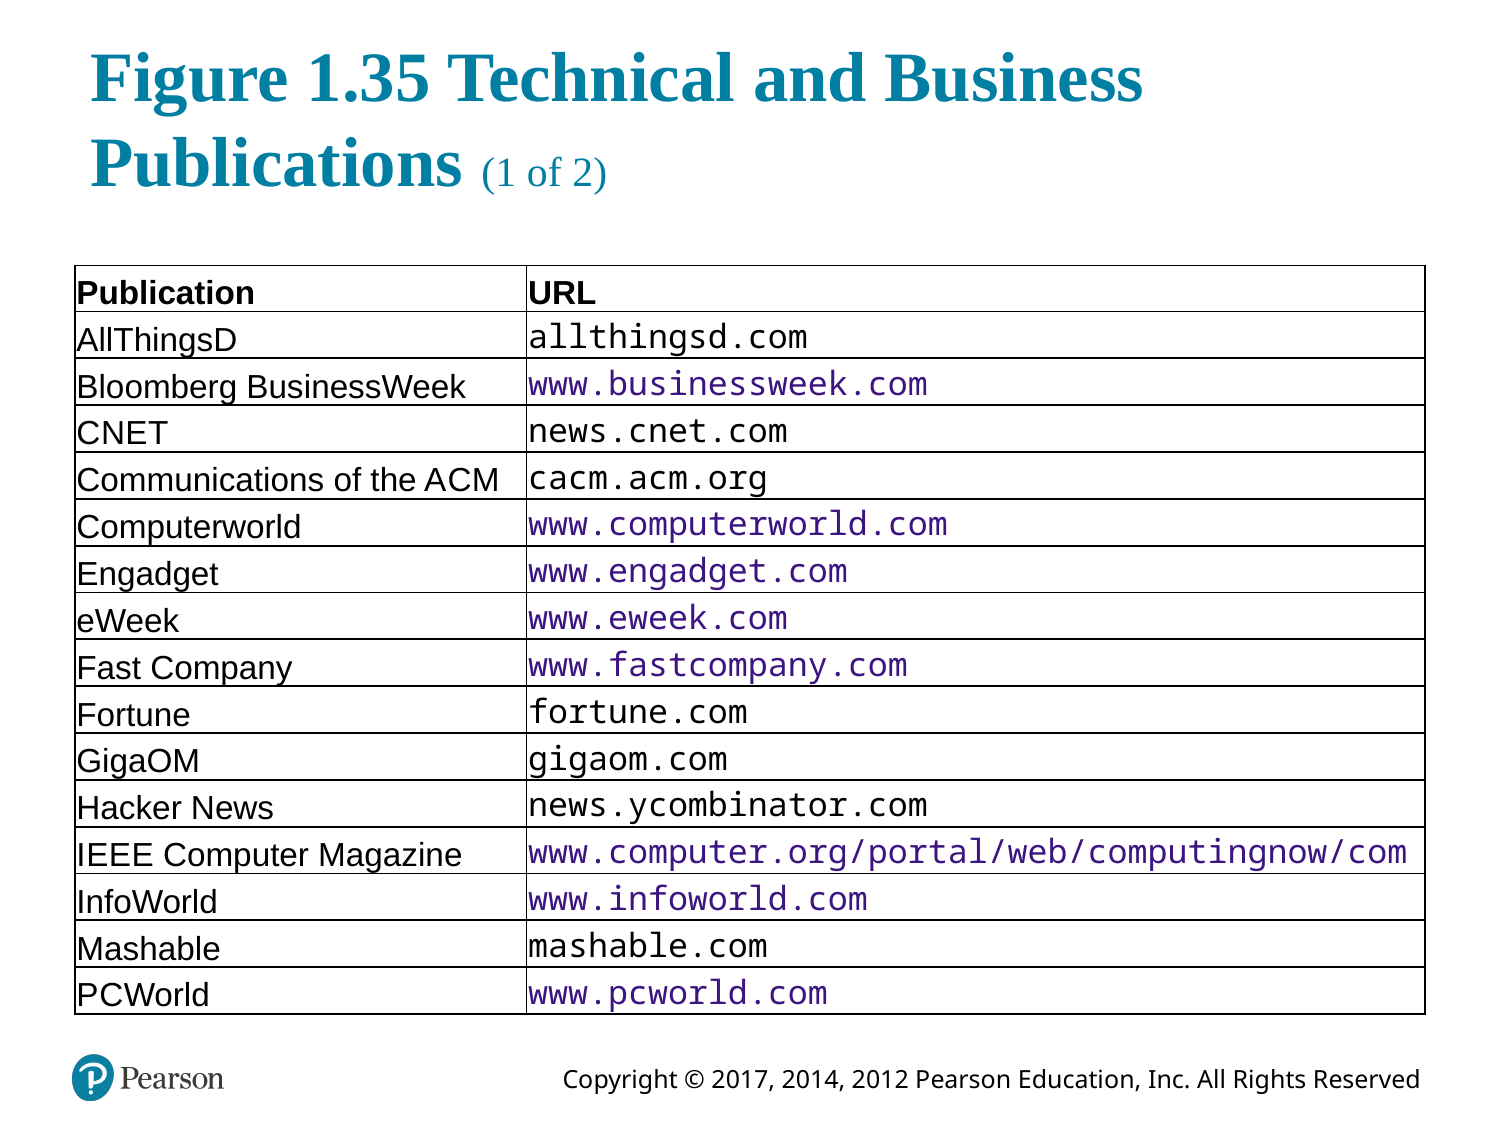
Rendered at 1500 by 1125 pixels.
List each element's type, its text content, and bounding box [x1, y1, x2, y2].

table_cell Engadget [76, 547, 526, 592]
table_cell Mashable [76, 921, 526, 966]
table_cell www.computerworld.com [527, 500, 1424, 545]
table_cell www.businessweek.com [527, 359, 1424, 404]
table_cell fortune.com [527, 687, 1424, 732]
table_cell www.infoworld.com [527, 874, 1424, 919]
table_cell Fast Company [76, 640, 526, 685]
picture [80, 1063, 106, 1088]
table_cell Bloomberg BusinessWeek [76, 359, 526, 404]
table_cell Computerworld [76, 500, 526, 545]
table_cell www.pcworld.com [527, 968, 1424, 1013]
table_cell Communications of the A C M [76, 453, 526, 498]
table_cell I E E E Computer Magazine [76, 828, 526, 873]
table_cell mashable.com [527, 921, 1424, 966]
table_cell www.eweek.com [527, 593, 1424, 638]
table_cell C N E T [76, 406, 526, 451]
picture [72, 1087, 83, 1101]
table_cell Hacker News [76, 781, 526, 826]
table_header Publication [76, 266, 526, 311]
table_cell www.fastcompany.com [527, 640, 1424, 685]
table_cell news.ycombinator.com [527, 781, 1424, 826]
table_cell InfoWorld [76, 874, 526, 919]
picture [98, 1054, 224, 1101]
table_cell AllThingsD [76, 312, 526, 357]
table_cell P C World [76, 968, 526, 1013]
table_cell GigaOM [76, 734, 526, 779]
table_cell Fortune [76, 687, 526, 732]
table_cell gigaom.com [527, 734, 1424, 779]
picture [72, 1054, 88, 1070]
table_cell www.engadget.com [527, 547, 1424, 592]
table_header URL [527, 266, 1424, 311]
table_cell news.cnet.com [527, 406, 1424, 451]
table_cell eWeek [76, 593, 526, 638]
title Figure 1.35 Technical and Business Publications (1 of 2) [75, 35, 1425, 216]
table_cell www.computer.org/portal/web/computingnow/computer [527, 828, 1424, 873]
table_cell cacm.acm.org [527, 453, 1424, 498]
table_cell allthingsd.com [527, 312, 1424, 357]
